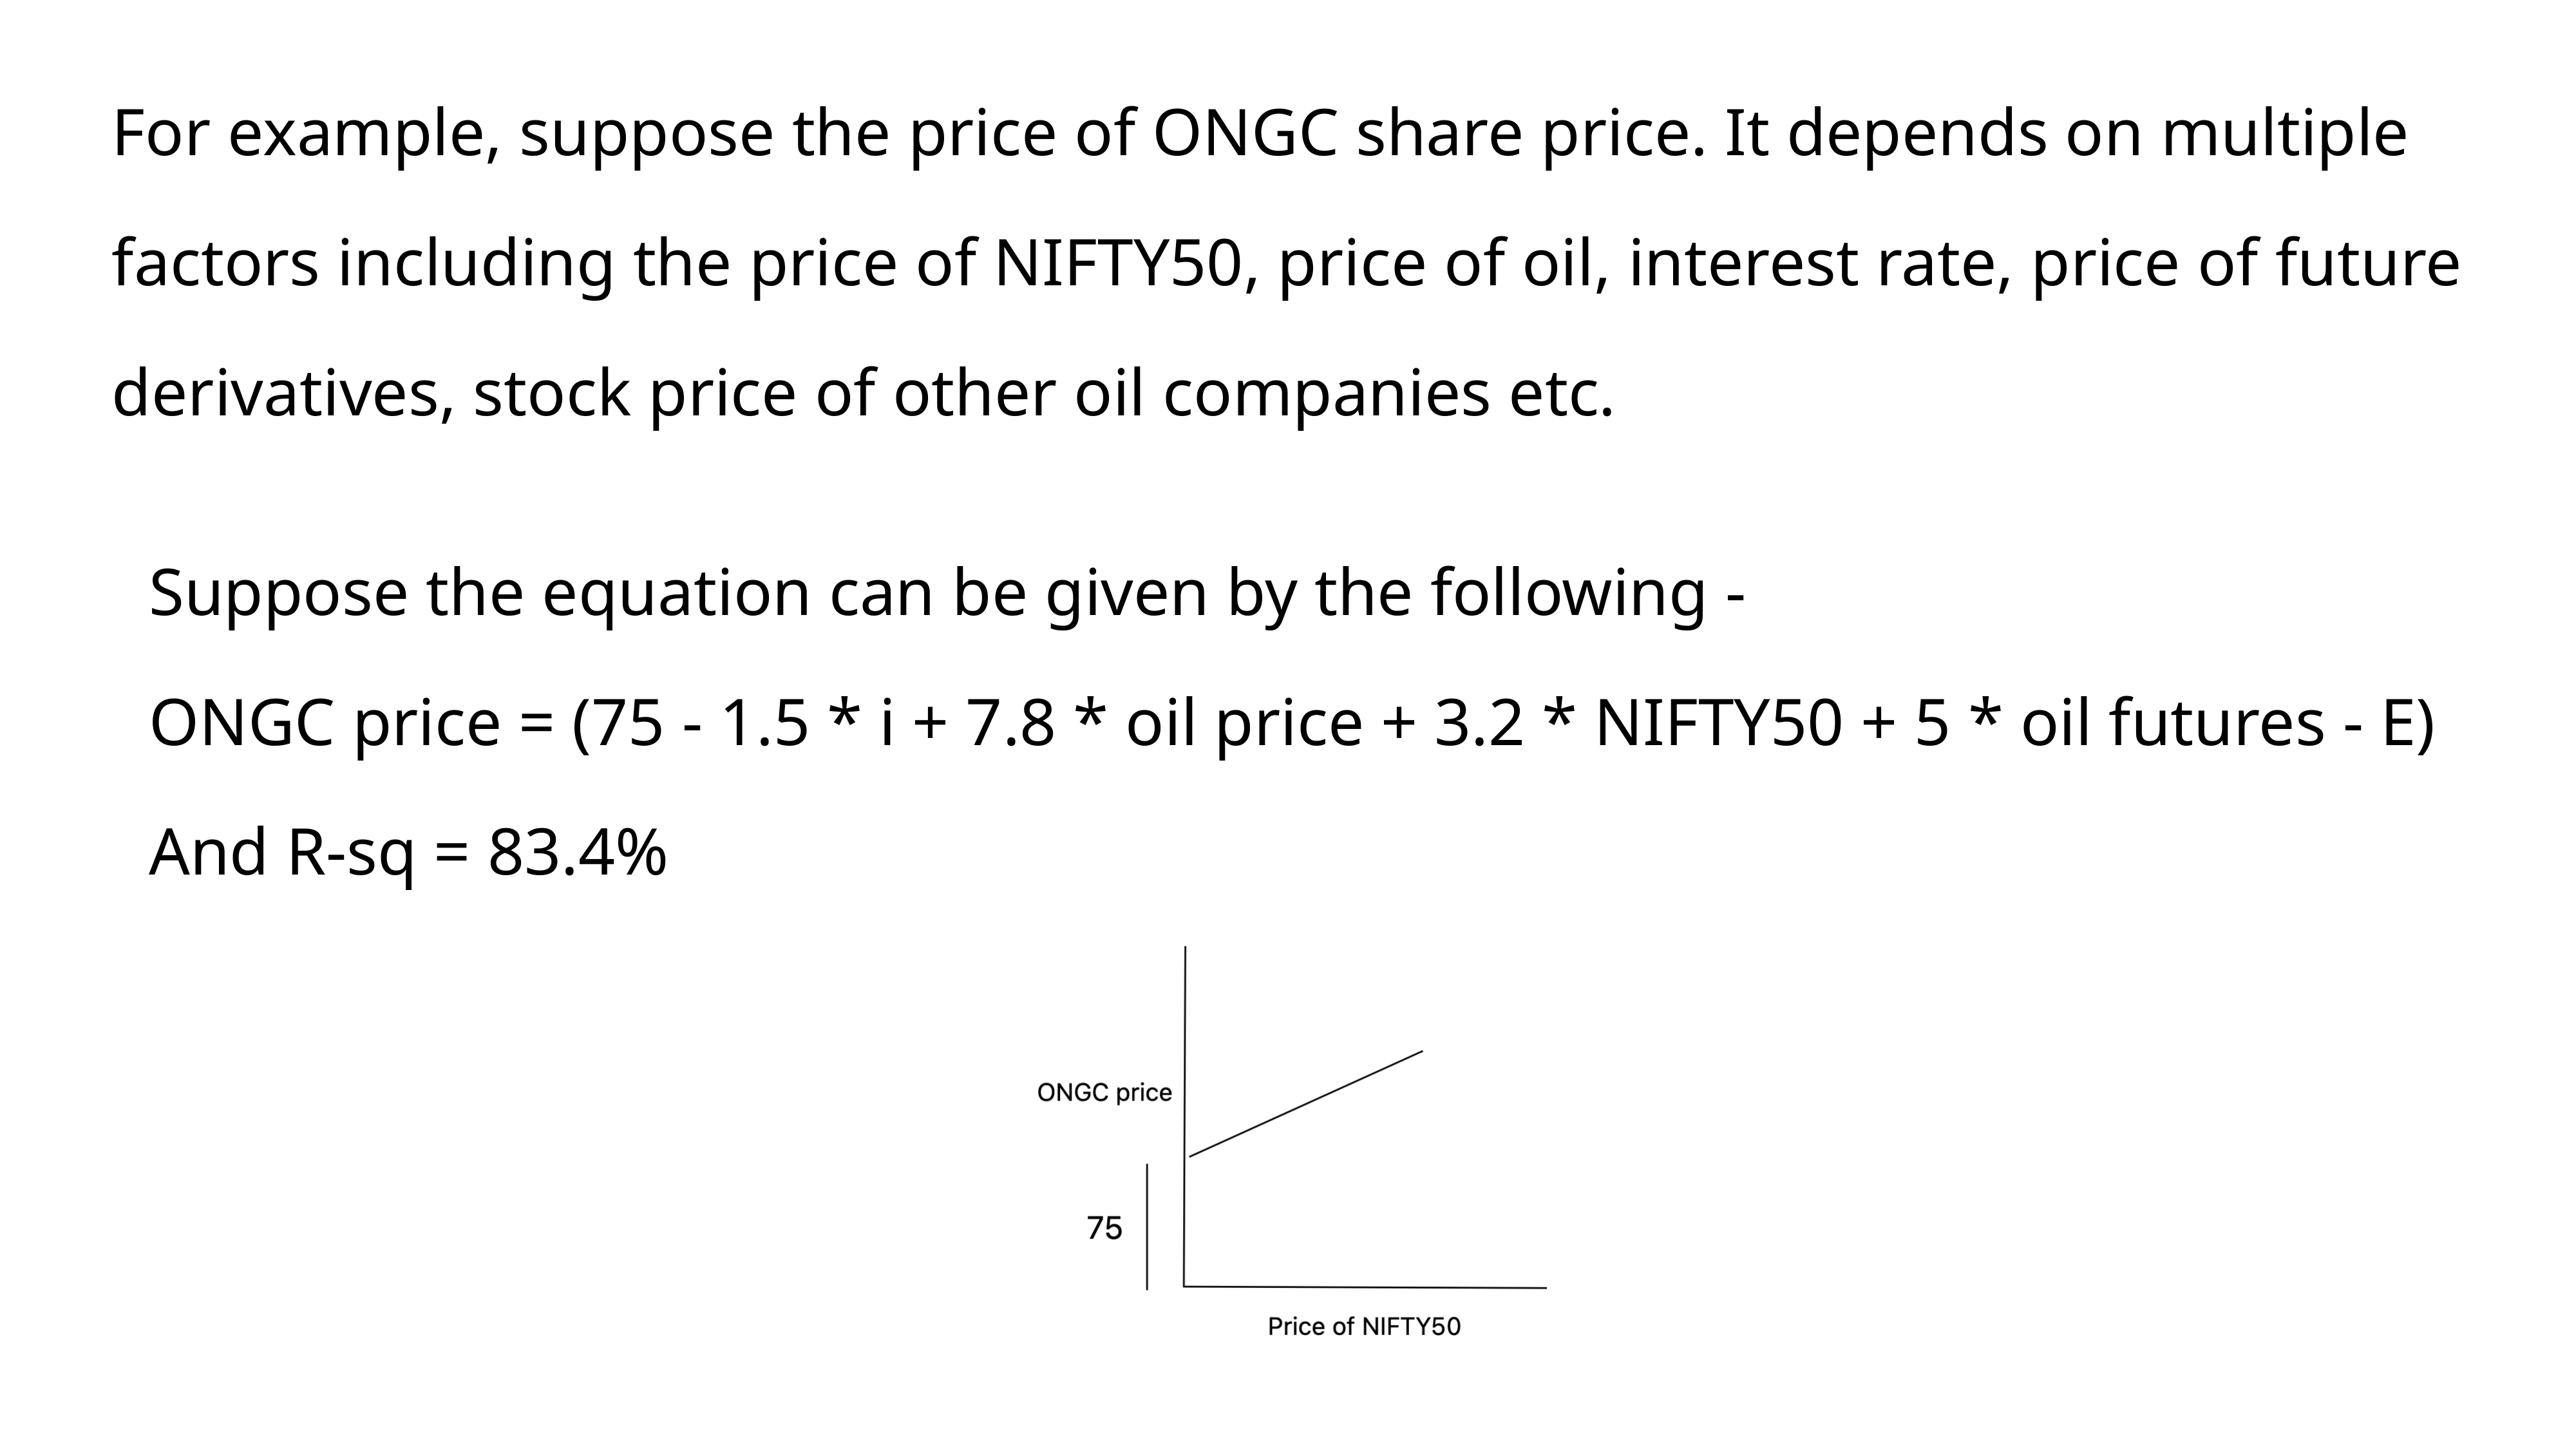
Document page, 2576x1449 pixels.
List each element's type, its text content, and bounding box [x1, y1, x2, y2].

text_box For example, suppose the price of ONGC share price. It depends on multiple factors including the price of NIFTY50, price of oil, interest rate, price of future derivatives, stock price of other oil companies etc. [106, 95, 2470, 435]
text_box Suppose the equation can be given by the following - ONGC price = (75 - 1.5 * i + 7.8 * oil price + 3.2 * NIFTY50 + 5 * oil futures - E) And R-sq = 83.4% [143, 554, 2444, 895]
picture [964, 881, 1612, 1412]
